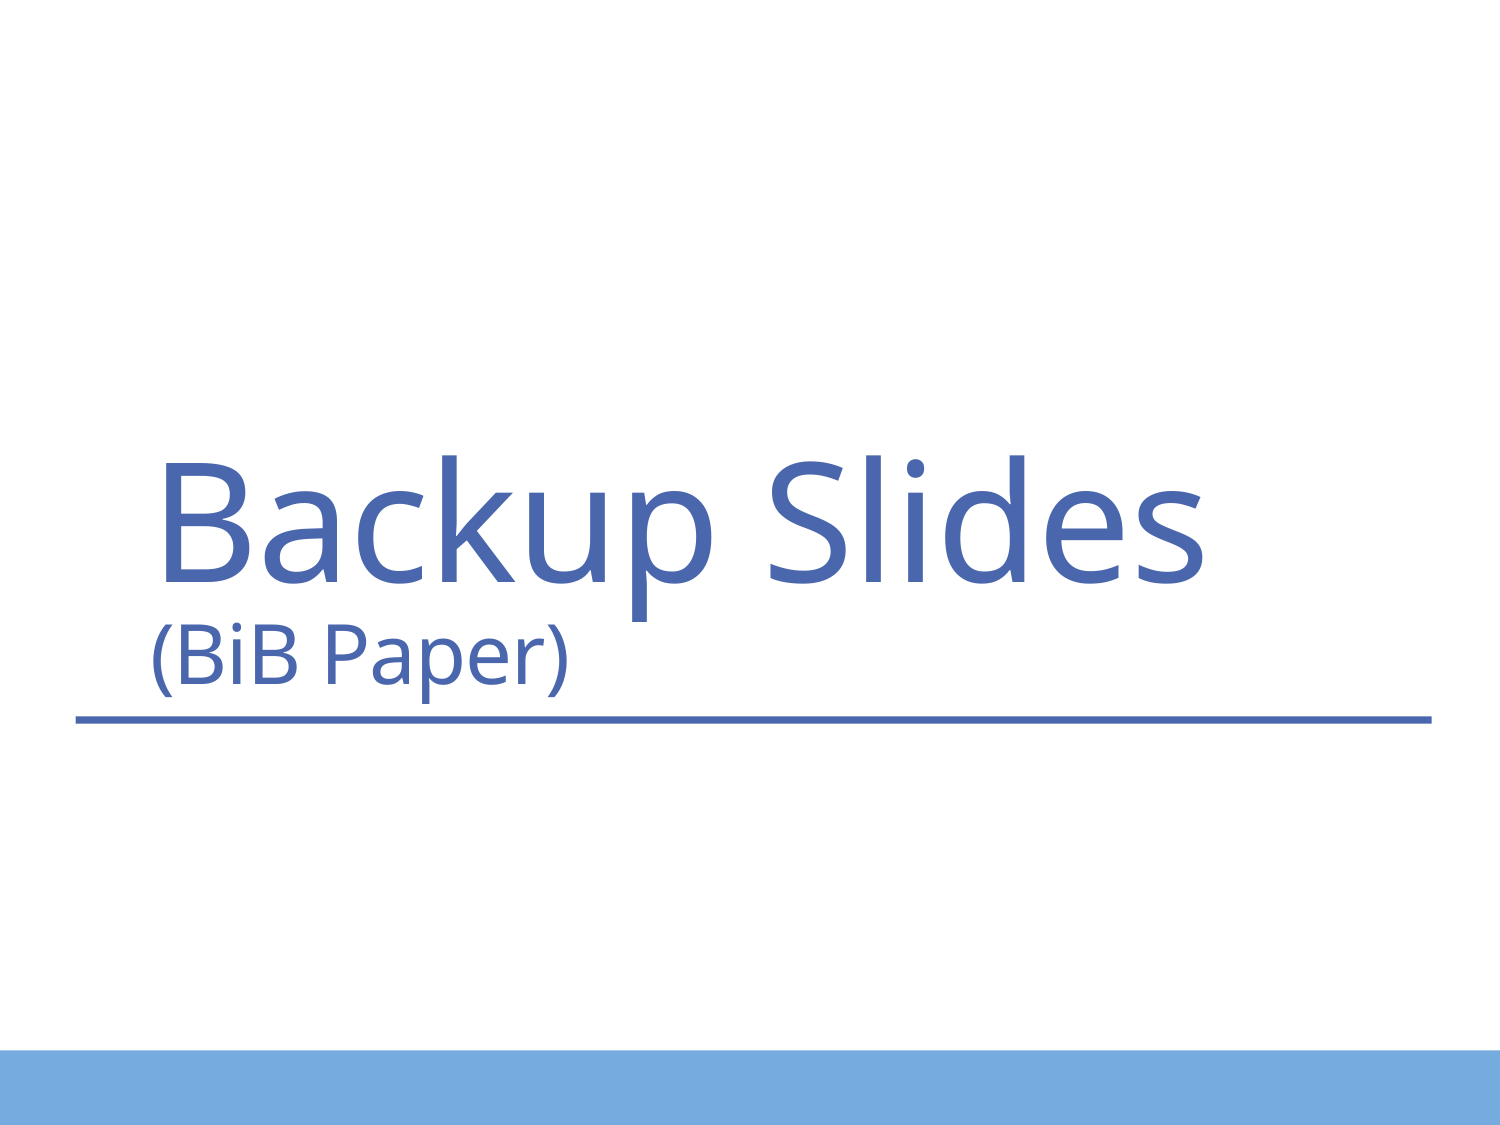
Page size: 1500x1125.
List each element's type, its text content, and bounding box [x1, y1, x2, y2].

title Backup Slides (BiB Paper) [135, 124, 1373, 710]
